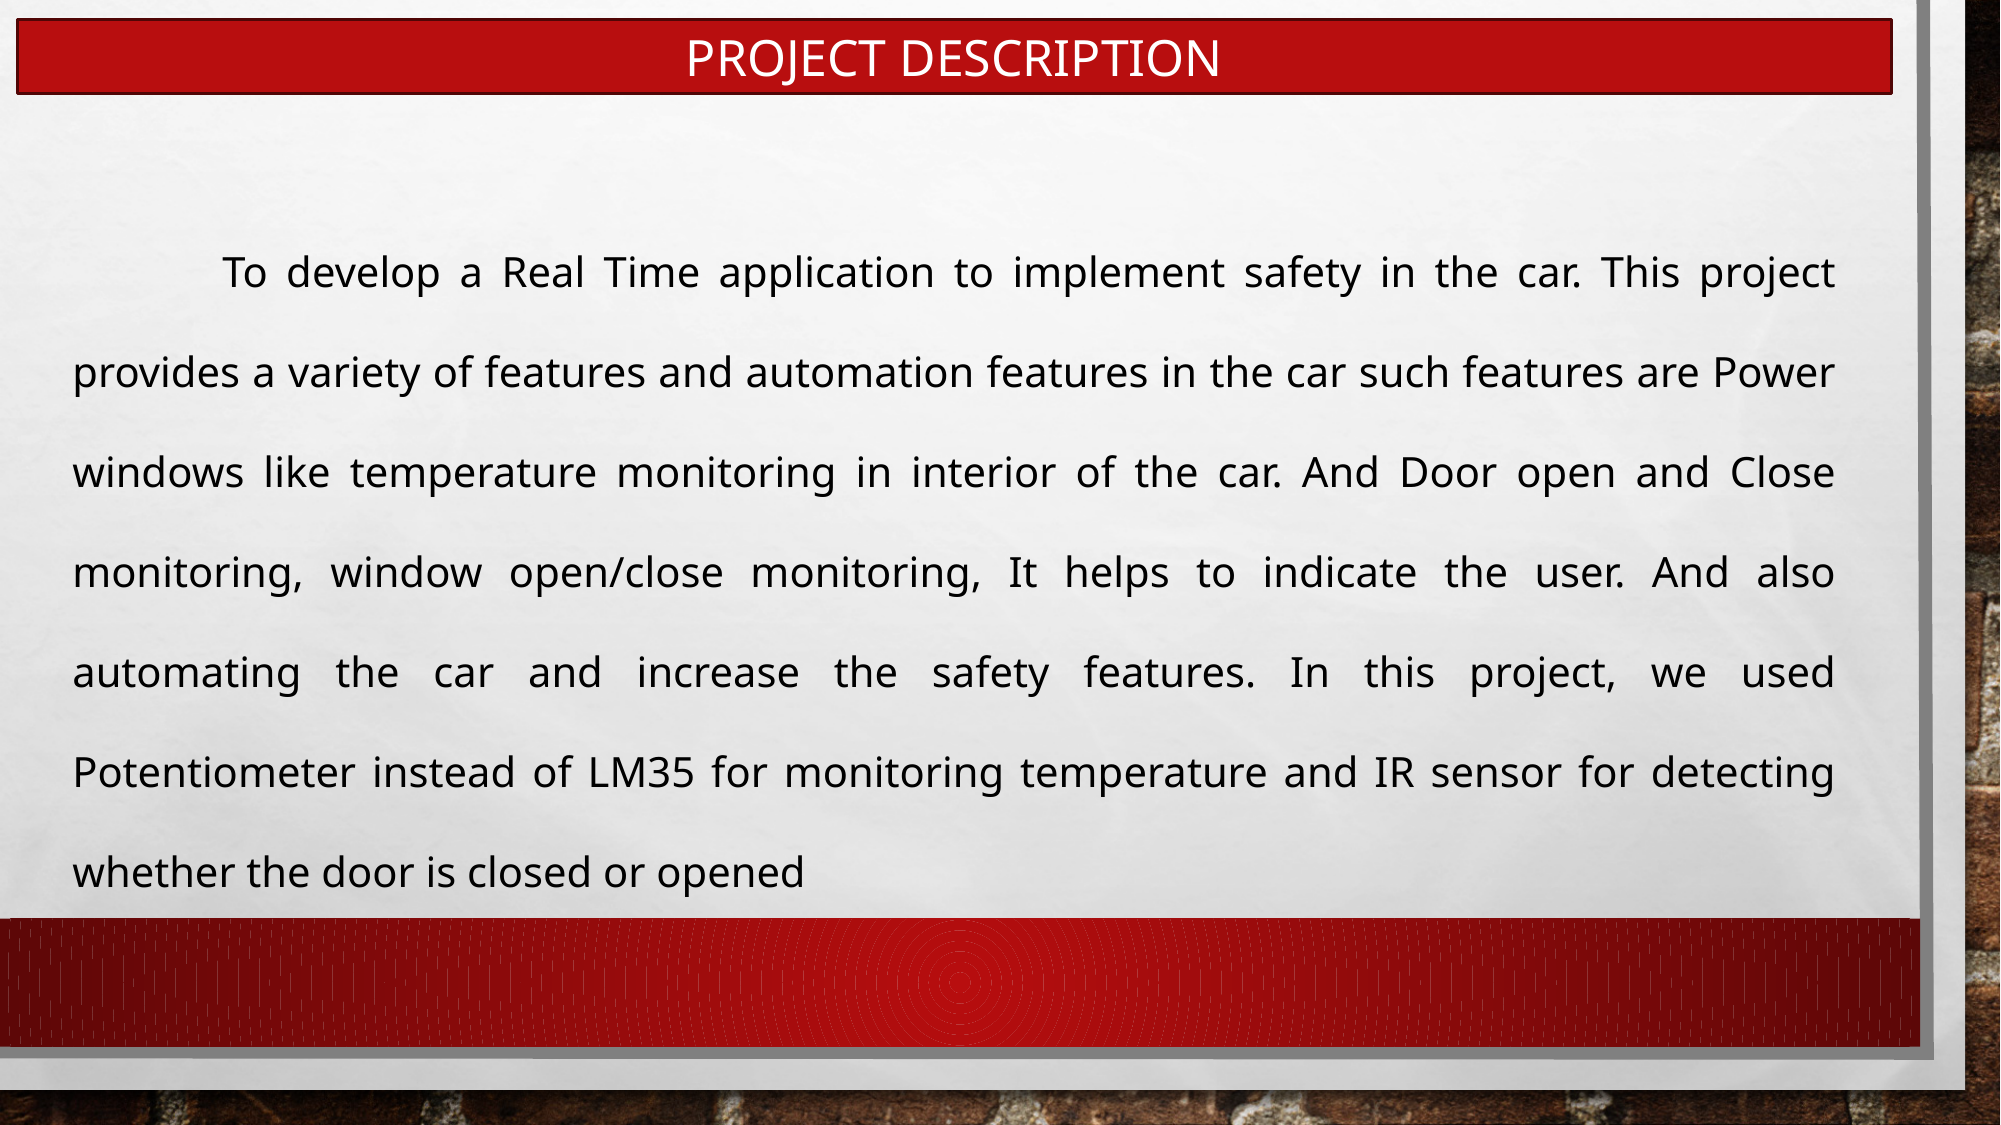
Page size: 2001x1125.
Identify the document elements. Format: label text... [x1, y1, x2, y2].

text_box To develop a Real Time application to implement safety in the car. This project provides a variety of features and automation features in the car such features are Power windows like temperature monitoring in interior of the car. And Door open and Close monitoring, window open/close monitoring, It helps to indicate the user. And also automating the car and increase the safety features. In this project, we used Potentiometer instead of LM35 for monitoring temperature and IR sensor for detecting whether the door is closed or opened [57, 188, 1852, 904]
picture [0, 0, 2000, 1125]
text_box PROJECT DESCRIPTION [16, 18, 1893, 95]
